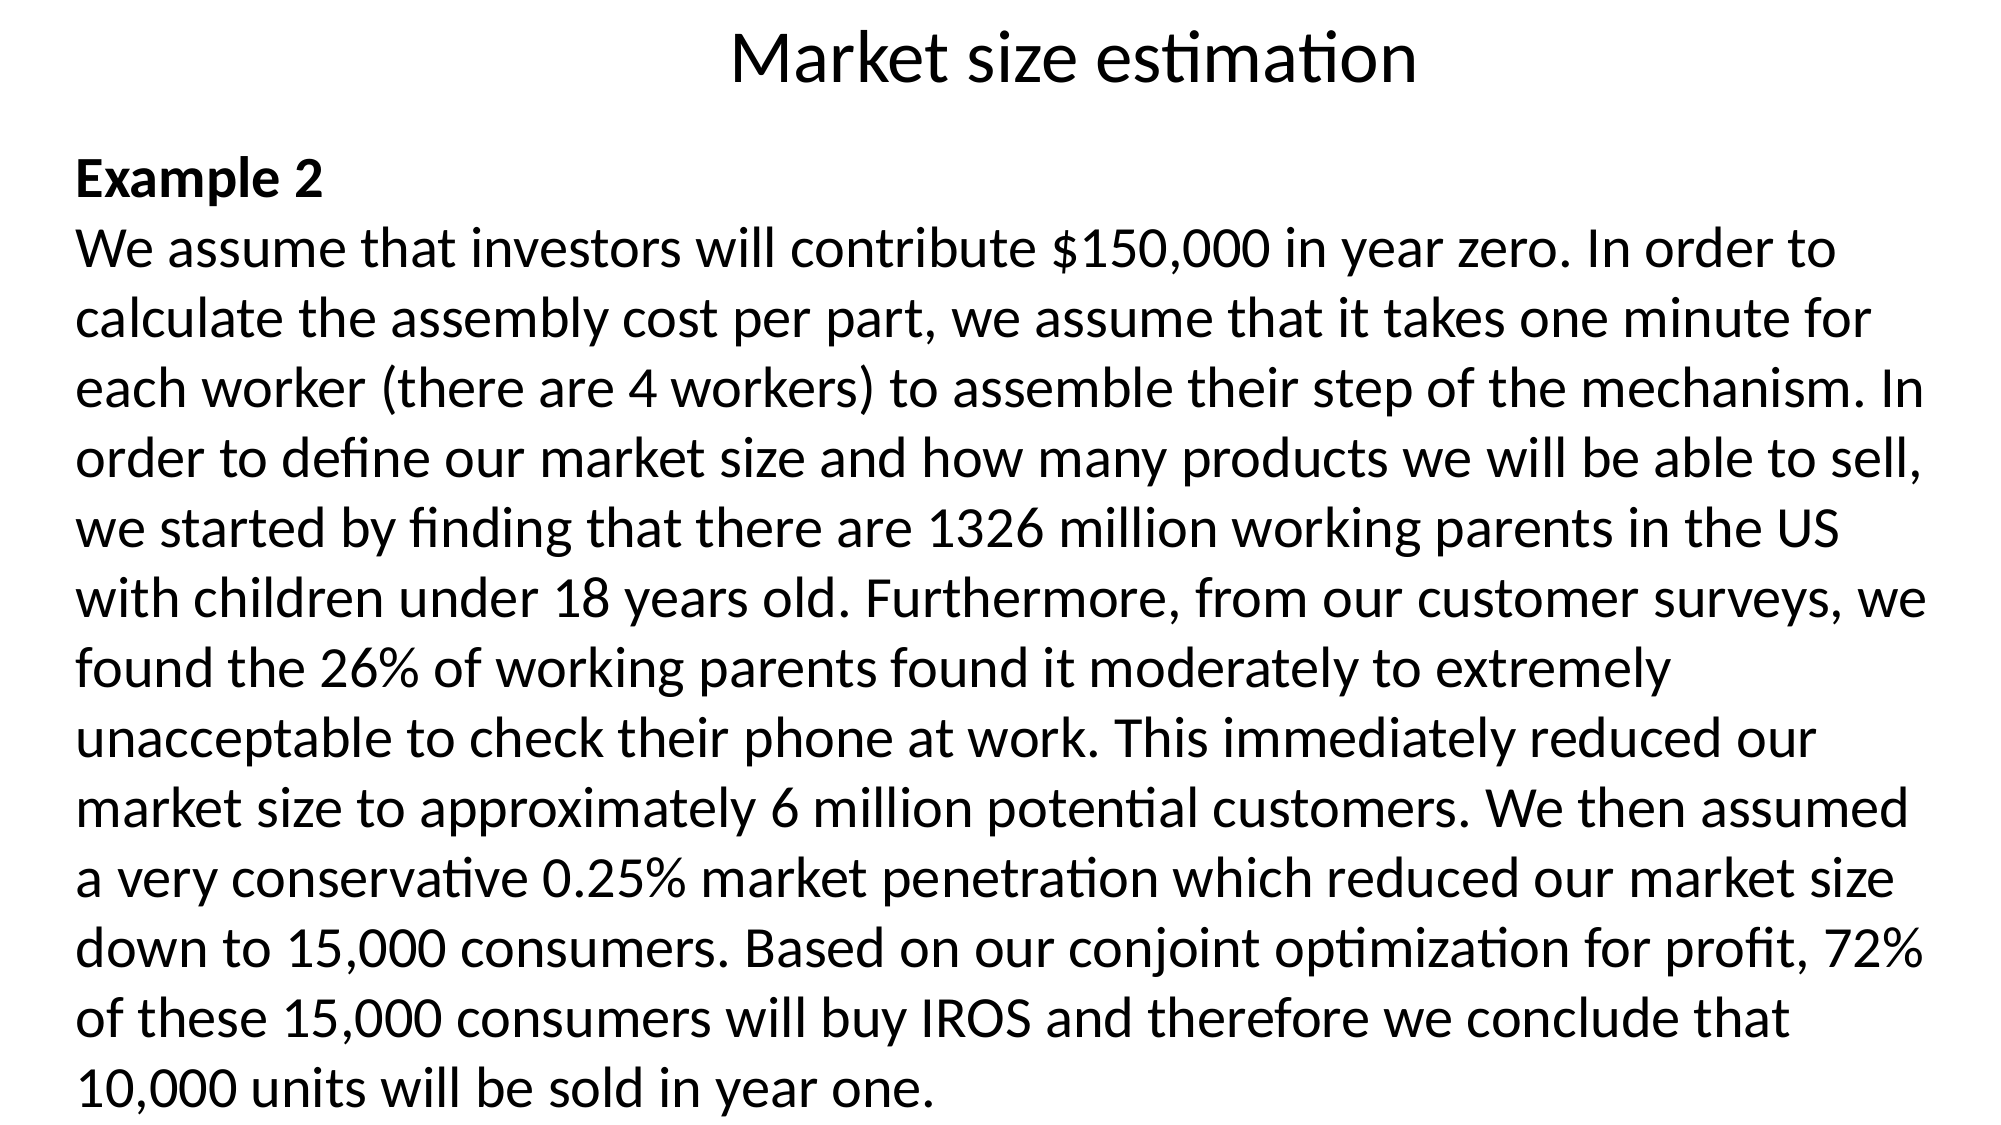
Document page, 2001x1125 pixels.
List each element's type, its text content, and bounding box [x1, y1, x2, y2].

text_box Example 2 We assume that investors will contribute $150,000 in year zero. In order to calculate the assembly cost per part, we assume that it takes one minute for each worker (there are 4 workers) to assemble their step of the mechanism. In order to define our market size and how many products we will be able to sell, we started by finding that there are 13­26 million working parents in the US with children under 18 years old. Furthermore, from our customer surveys, we found the 26% of working parents found it moderately to extremely unacceptable to check their phone at work. This immediately reduced our market size to approximately 6 million potential customers. We then assumed a very conservative 0.25% market penetration which reduced our market size down to 15,000 consumers. Based on our conjoint optimization for profit, 72% of these 15,000 consumers will buy IROS and therefore we conclude that 10,000 units will be sold in year one. [61, 131, 1955, 1125]
text_box Market size estimation [715, 0, 1435, 105]
